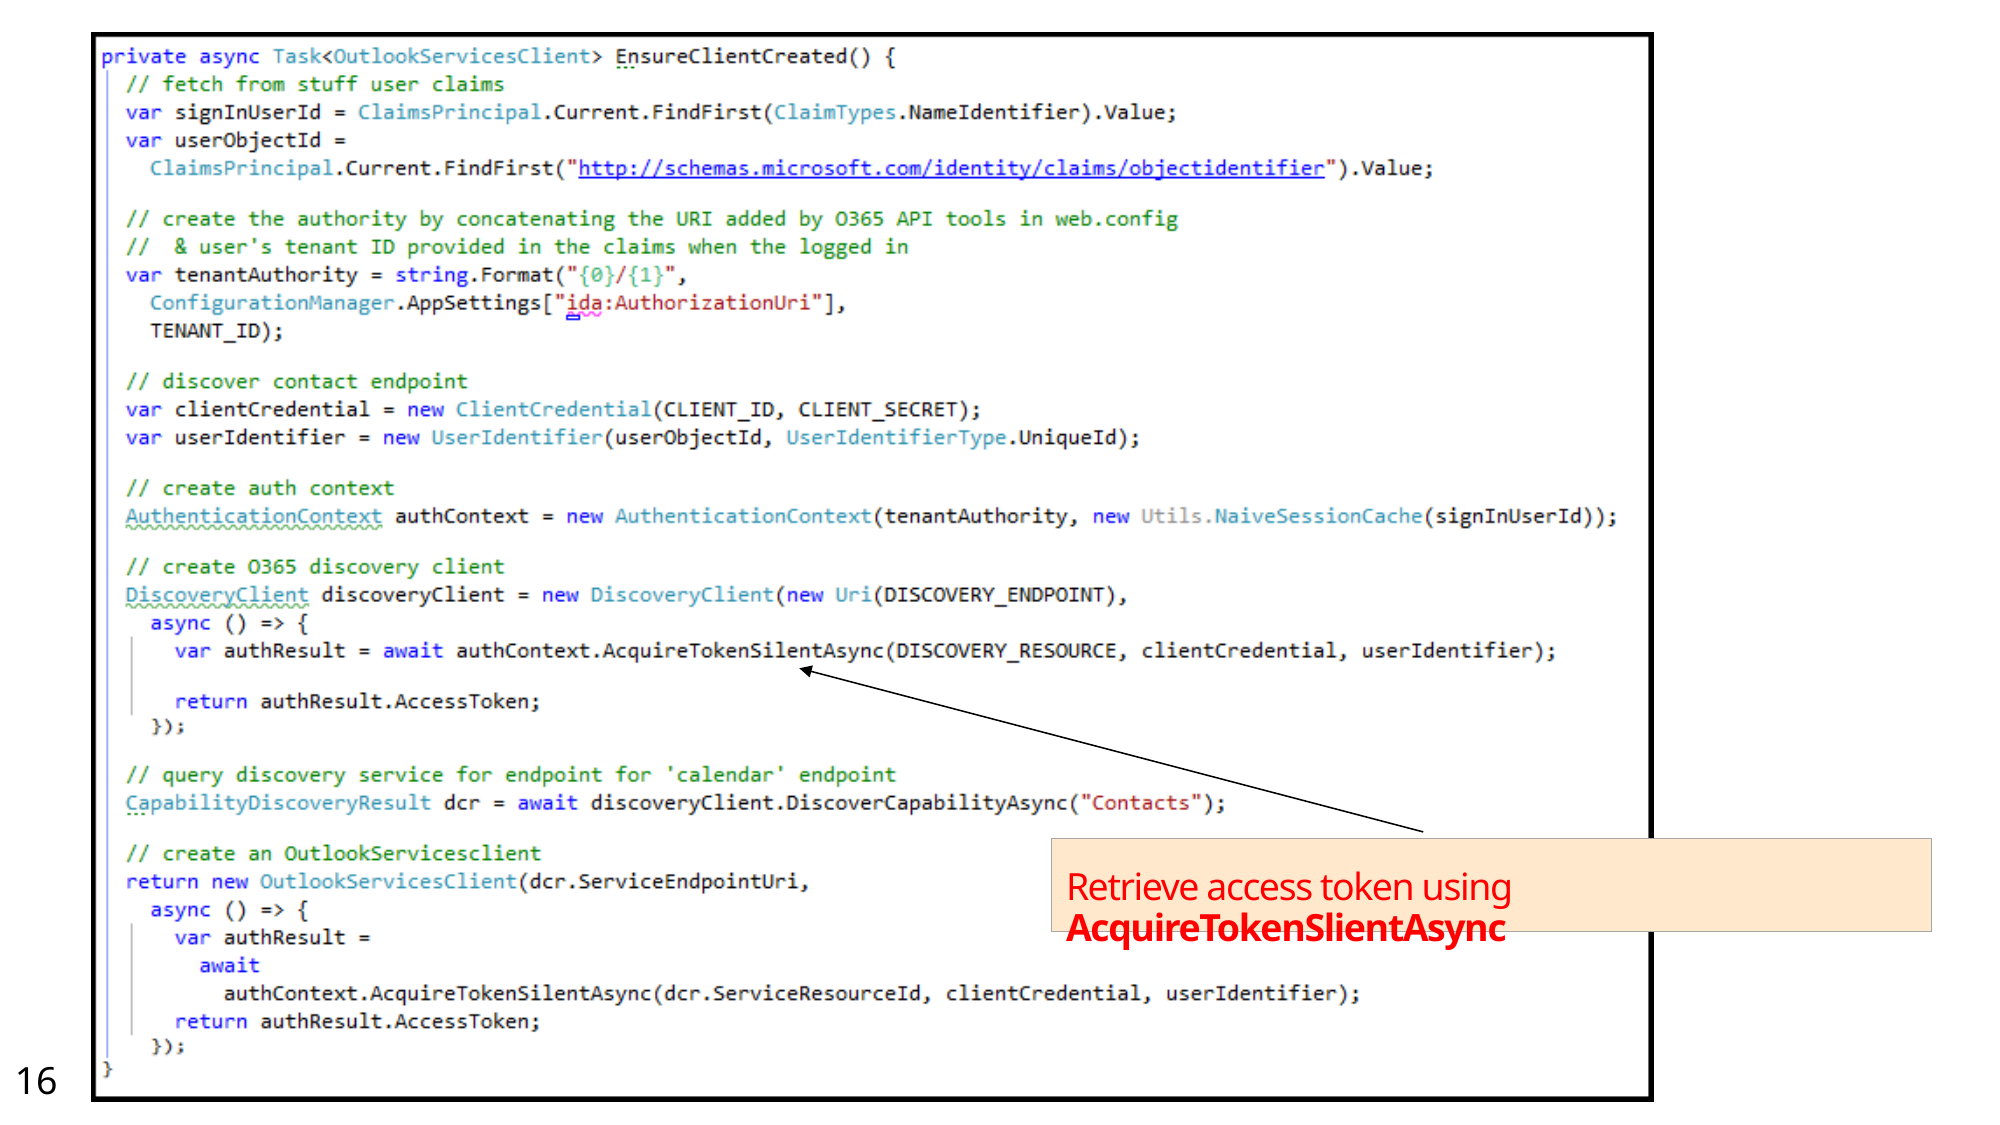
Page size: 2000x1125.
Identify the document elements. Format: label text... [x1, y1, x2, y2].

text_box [799, 668, 1424, 833]
slide_number 16 [0, 1049, 91, 1086]
picture [91, 31, 1655, 1102]
text_box Retrieve access token using AcquireTokenSlientAsync [1655, 838, 1932, 932]
